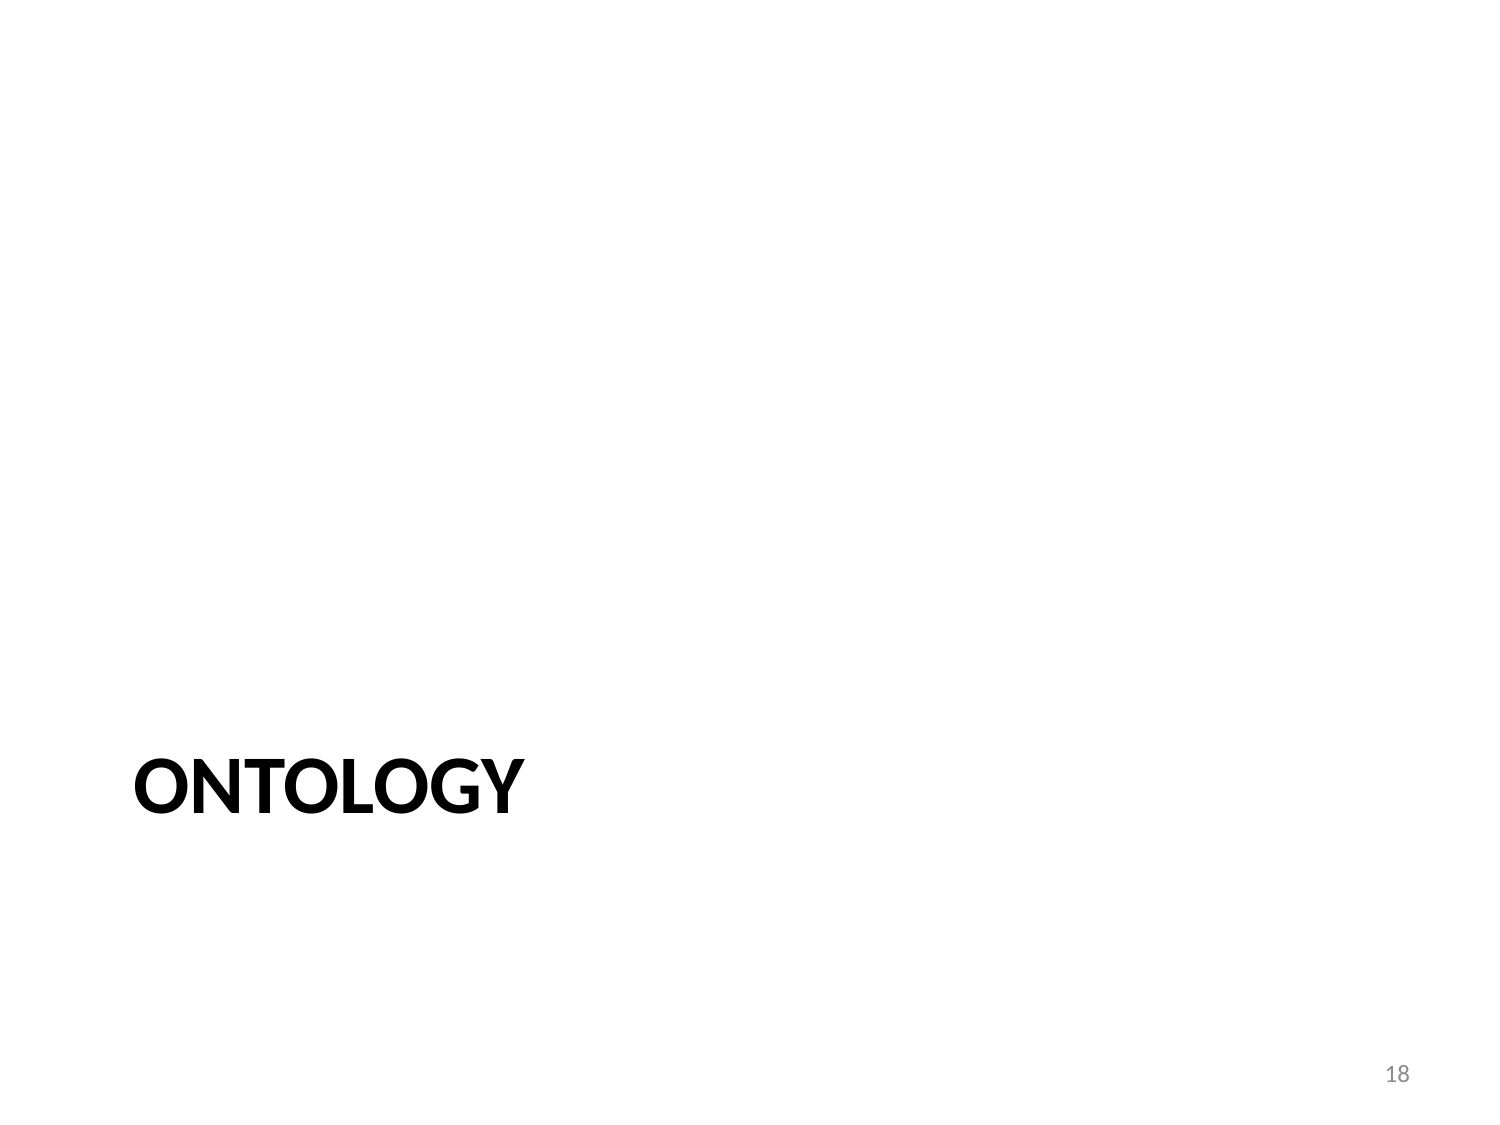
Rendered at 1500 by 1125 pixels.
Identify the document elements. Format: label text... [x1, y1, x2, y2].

title ONTOLOGY [118, 722, 1394, 947]
slide_number 18 [1074, 1042, 1425, 1103]
